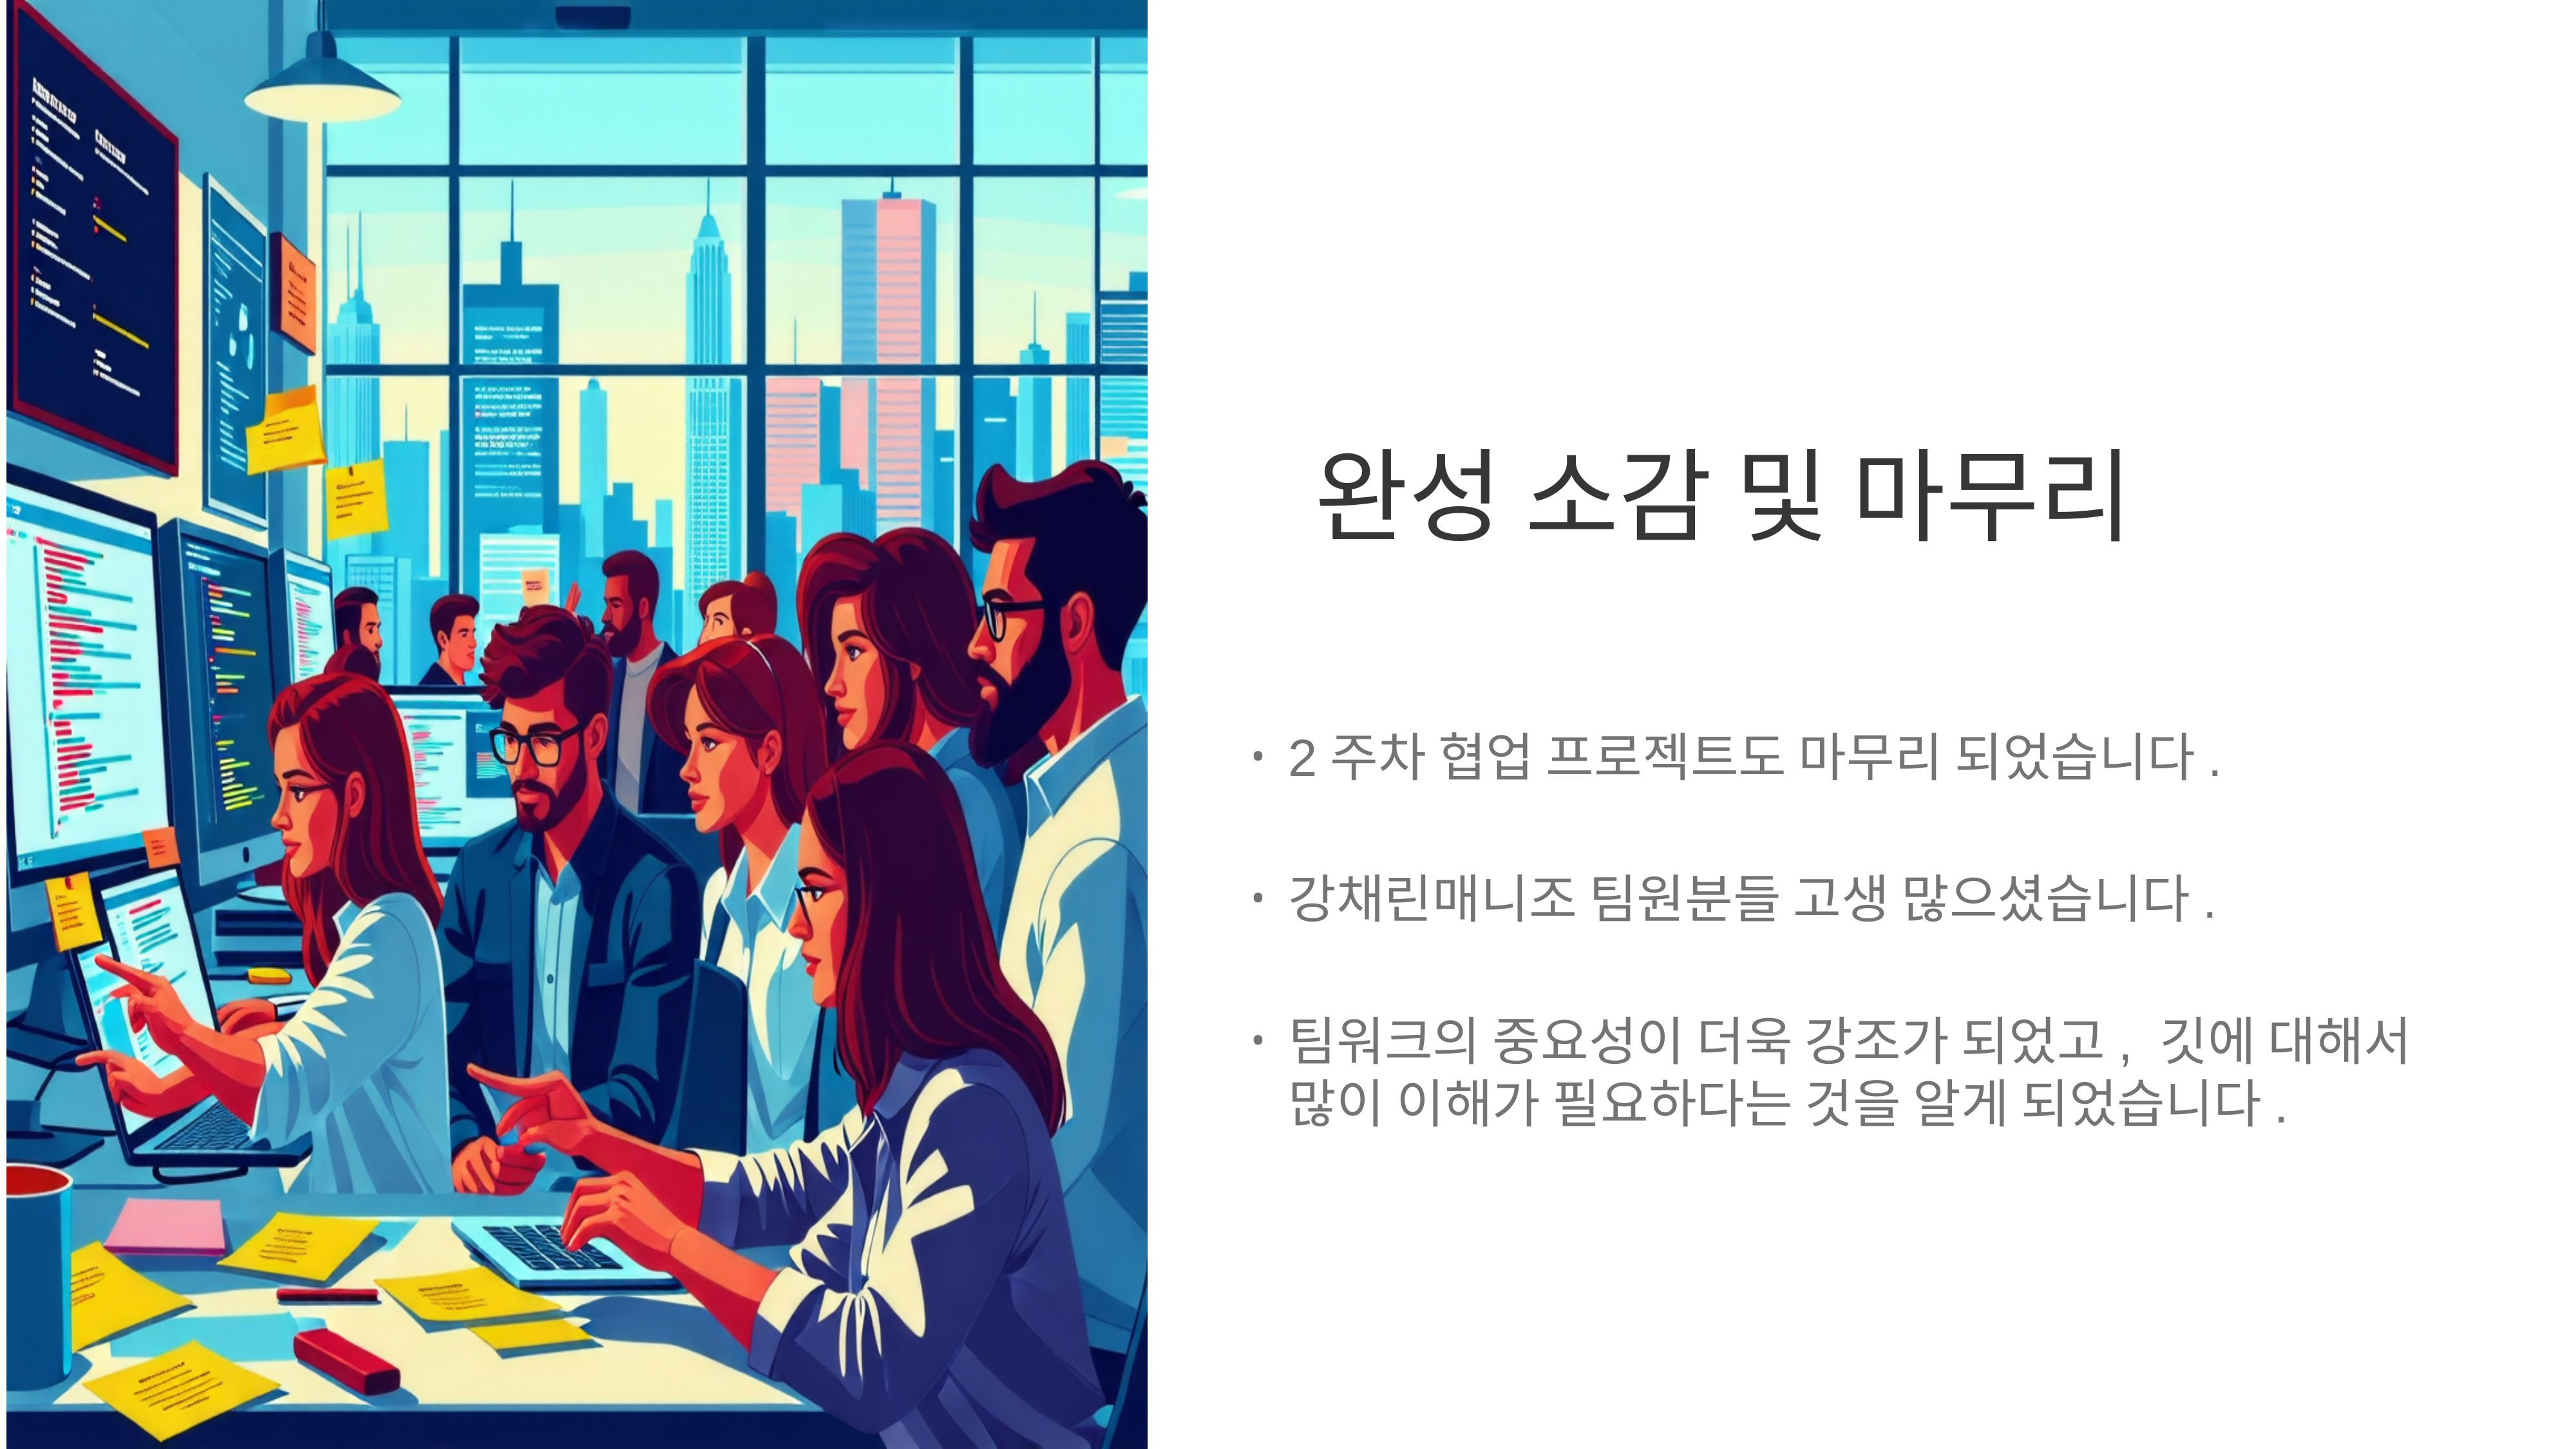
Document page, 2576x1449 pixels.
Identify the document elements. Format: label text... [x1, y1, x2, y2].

text_box 2주차 협업 프로젝트도 마무리 되었습니다. 강채린매니조 팀원분들 고생 많으셨습니다. 팀워크의 중요성이 더욱 강조가 되었고, 깃에 대해서 많이 이해가 필요하다는 것을 알게 되었습니다. [1245, 718, 2486, 1139]
picture [6, 504, 21, 515]
picture [6, 0, 1148, 1449]
text_box 완성 소감 및 마무리 [1309, 426, 2148, 560]
